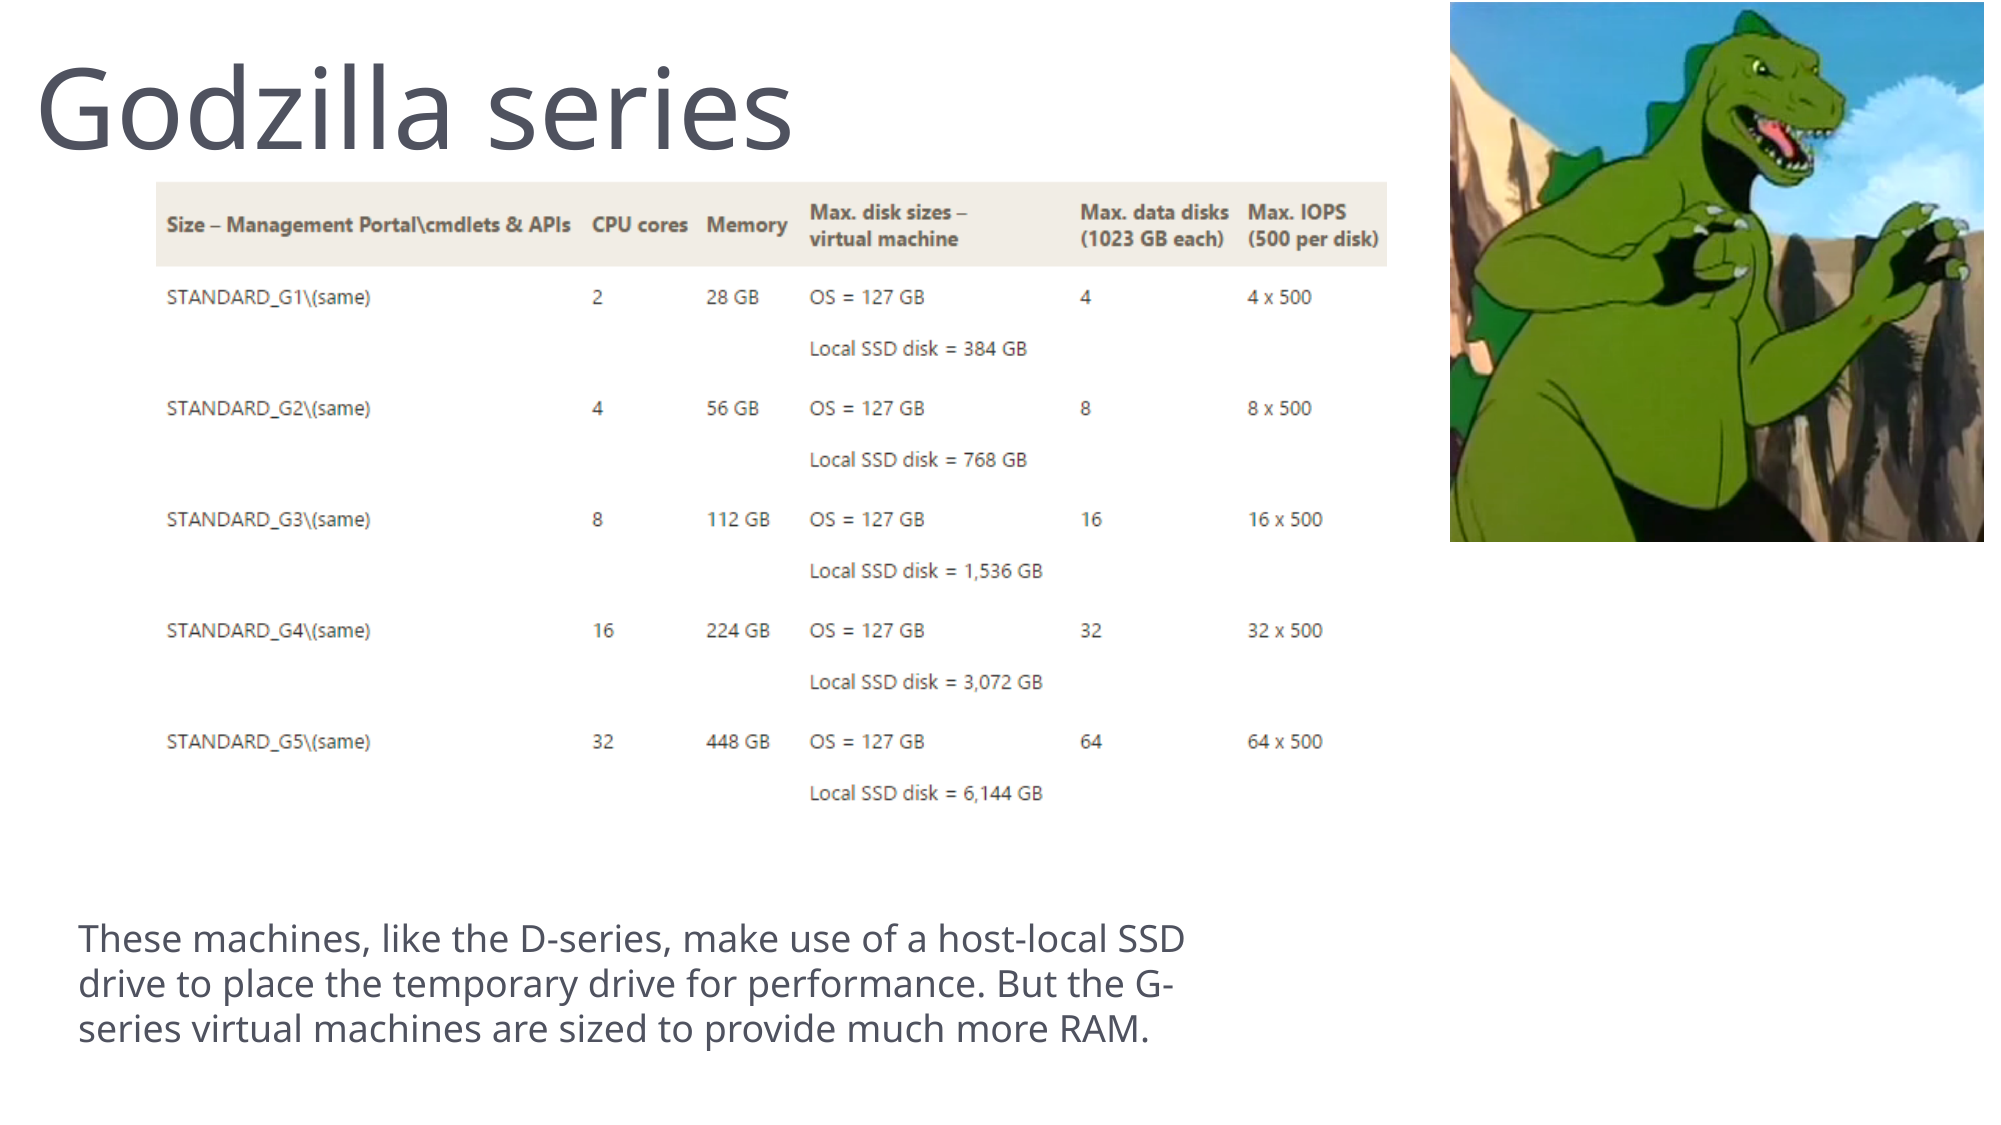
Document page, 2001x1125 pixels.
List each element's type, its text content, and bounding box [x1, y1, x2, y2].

text_box These machines, like the D-series, make use of a host-local SSD drive to place the temporary drive for performance. But the G-series virtual machines are sized to provide much more RAM. [63, 908, 1271, 1058]
picture [1450, 2, 1984, 542]
text_box Godzilla series [19, 29, 832, 270]
picture [156, 176, 1387, 838]
